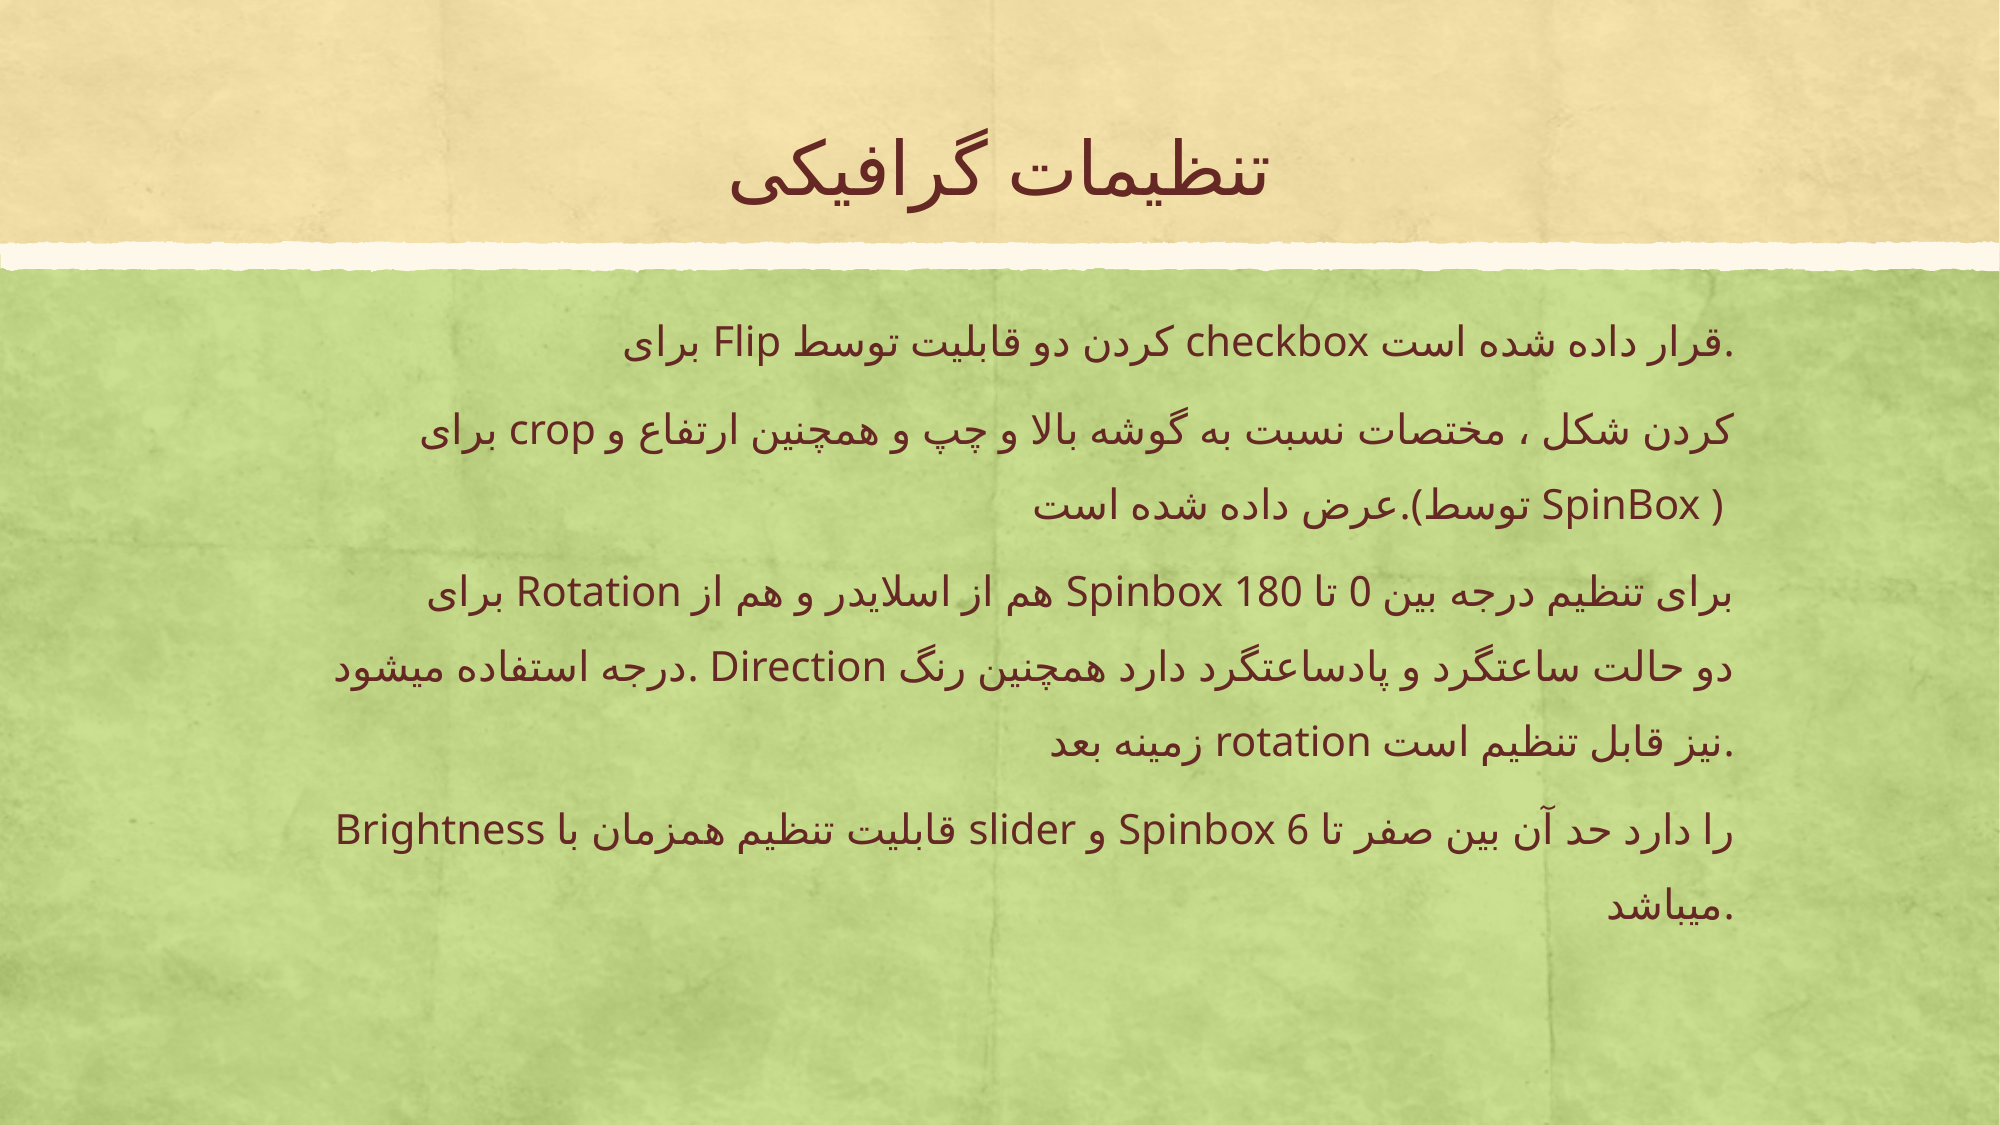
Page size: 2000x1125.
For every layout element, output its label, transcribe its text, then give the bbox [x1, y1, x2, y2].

list برای Flip کردن دو قابلیت توسط checkbox قرار داده شده است. برای crop کردن شکل ، مختصات نسبت به گوشه بالا و چپ و همچنین ارتفاع و عرض داده شده است.(توسط SpinBox ) برای Rotation هم از اسلایدر و هم از Spinbox برای تنظیم درجه بین 0 تا 180 درجه استفاده میشود. Direction دو حالت ساعتگرد و پادساعتگرد دارد همچنین رنگ زمینه بعد rotation نیز قابل تنظیم است. Brightness قابلیت تنظیم همزمان با slider و Spinbox را دارد حد آن بین صفر تا 6 میباشد. [249, 312, 1750, 1013]
title تنظیمات گرافیکی [249, 31, 1750, 219]
